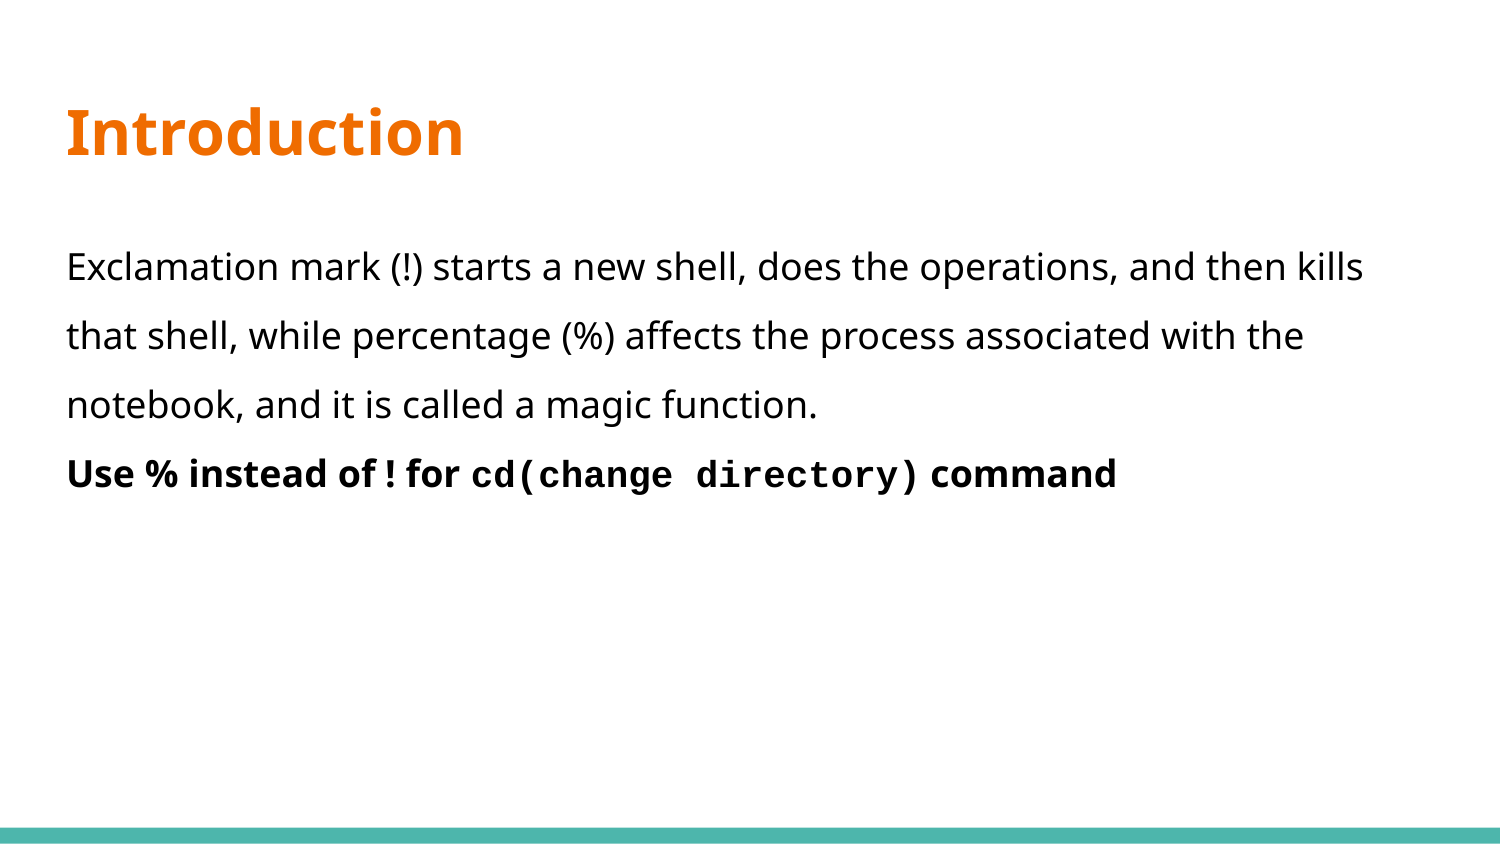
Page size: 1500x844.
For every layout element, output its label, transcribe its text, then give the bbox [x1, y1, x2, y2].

list Exclamation mark (!) starts a new shell, does the operations, and then kills that shell, while percentage (%) affects the process associated with the notebook, and it is called a magic function. Use % instead of ! for cd(change directory) command [51, 207, 1449, 750]
title Introduction [51, 72, 1449, 189]
